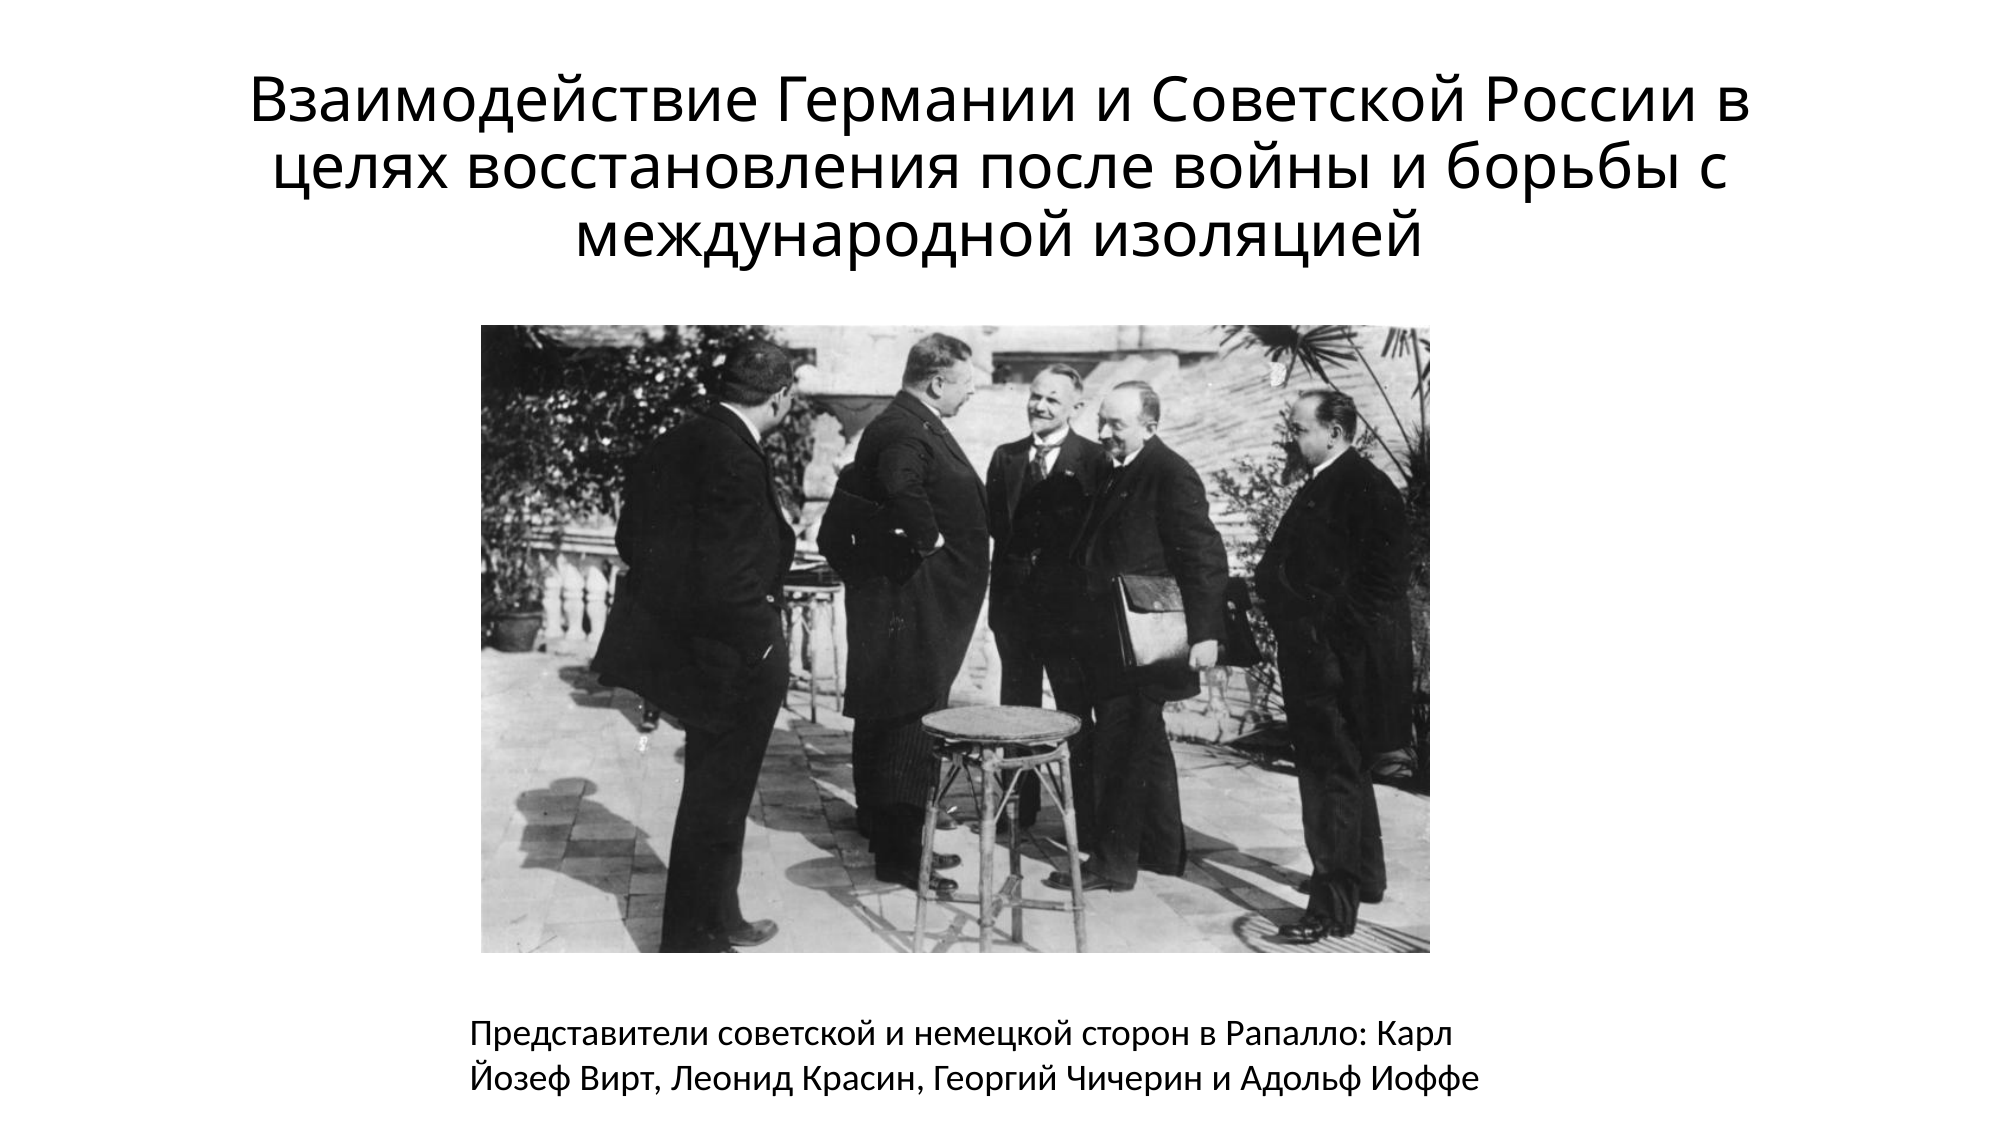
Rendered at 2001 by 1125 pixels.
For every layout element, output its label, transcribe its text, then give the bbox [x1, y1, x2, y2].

title Взаимодействие Германии и Советской России в целях восстановления после войны и борьбы с международной изоляцией [137, 59, 1863, 278]
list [481, 325, 1430, 953]
text_box Представители советской и немецкой сторон в Рапалло: Карл Йозеф Вирт, Леонид Красин, Георгий Чичерин и Адольф Иоффе [454, 1000, 1546, 1106]
